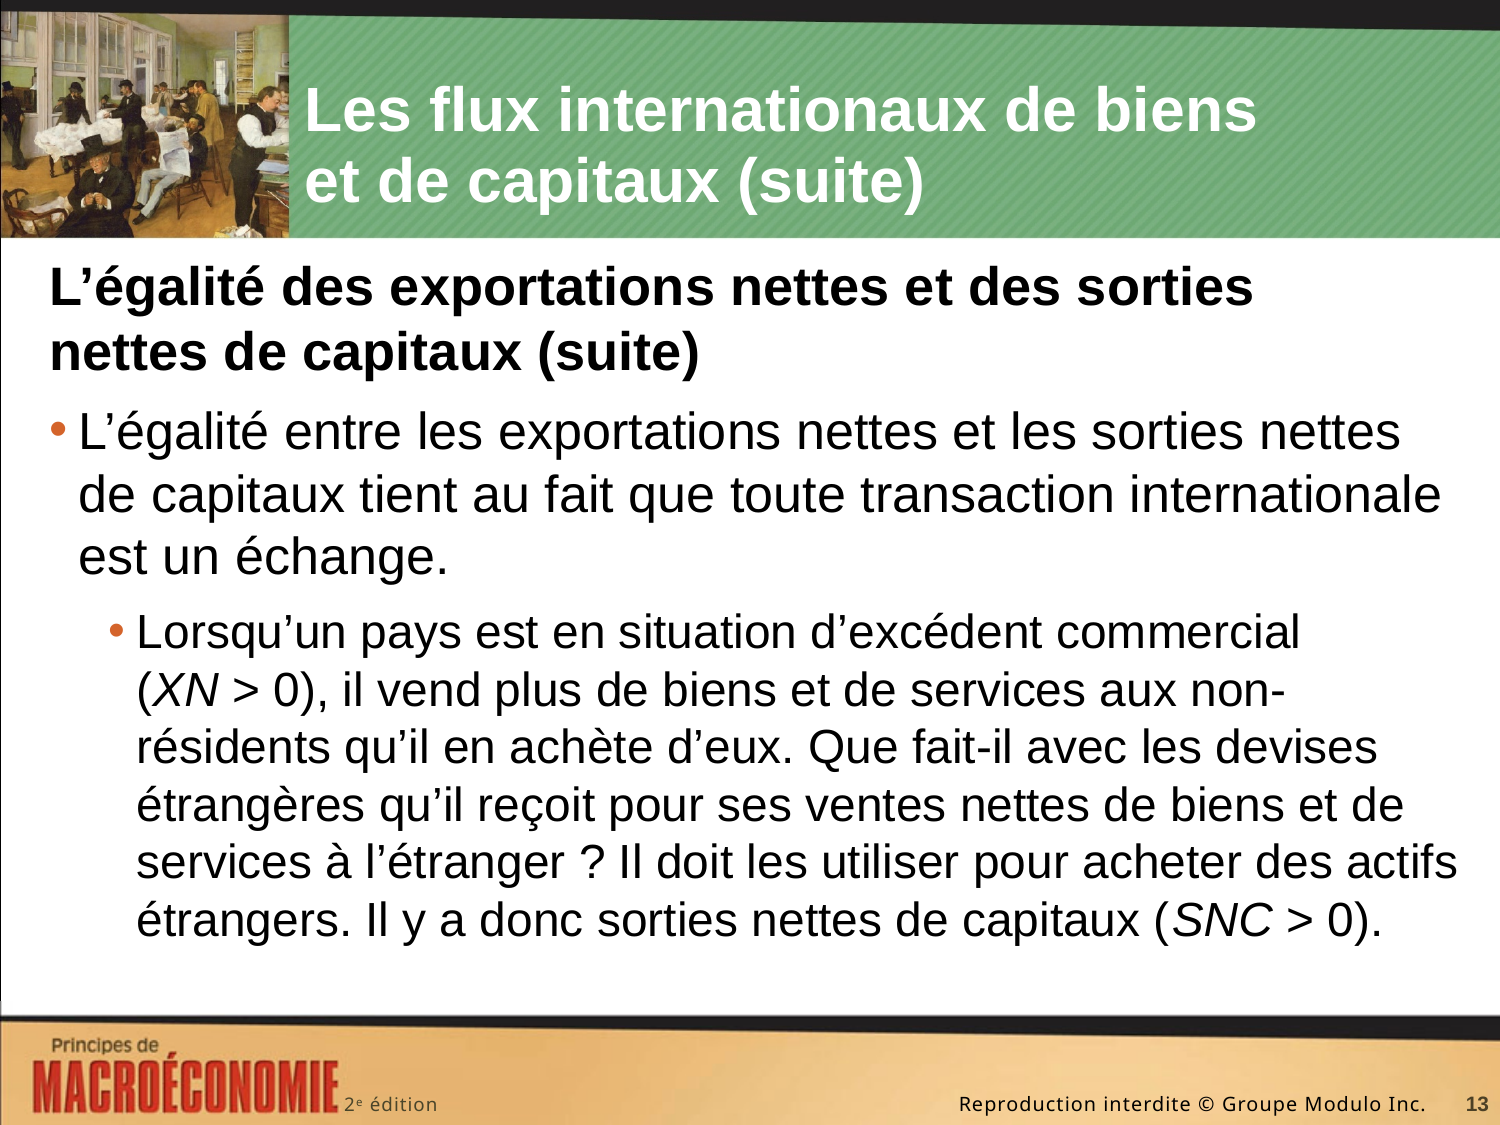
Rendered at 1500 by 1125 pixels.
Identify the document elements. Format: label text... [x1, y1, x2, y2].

list L’égalité des exportations nettes et des sorties nettes de capitaux (suite) L’égalité entre les exportations nettes et les sorties nettes de capitaux tient au fait que toute transaction internationale est un échange. Lorsqu’un pays est en situation d’excédent commercial (XN > 0), il vend plus de biens et de services aux non-résidents qu’il en achète d’eux. Que fait-il avec les devises étrangères qu’il reçoit pour ses ventes nettes de biens et de services à l’étranger ? Il doit les utiliser pour acheter des actifs étrangers. Il y a donc sorties nettes de capitaux (SNC > 0). [4, 243, 1483, 1000]
picture [1412, 1102, 1417, 1110]
picture [0, 0, 1500, 1125]
title Les flux internationaux de biens et de capitaux (suite) [304, 32, 1431, 223]
slide_number 13 [1417, 1070, 1489, 1125]
